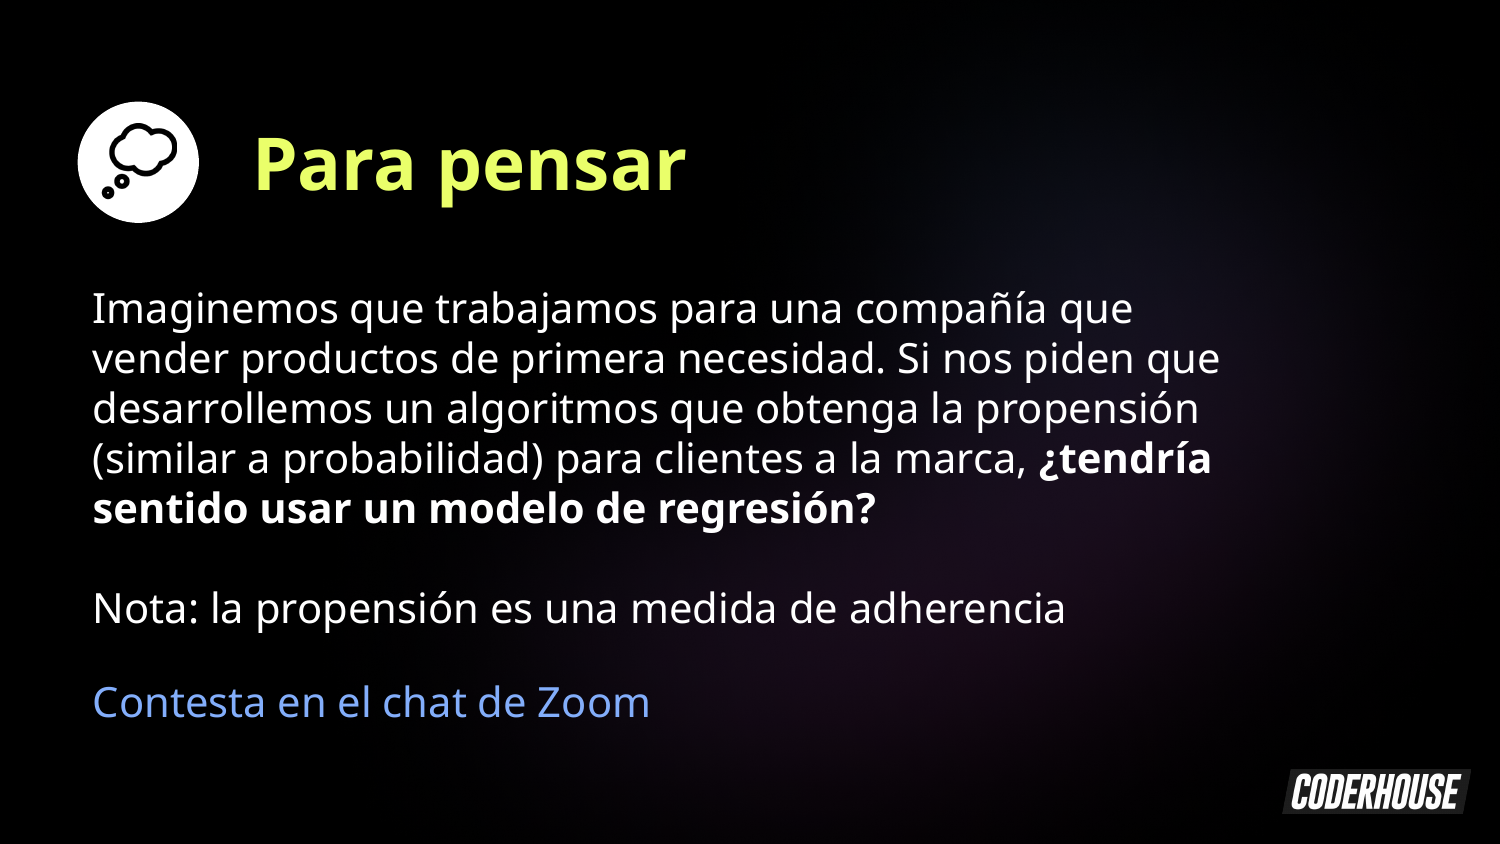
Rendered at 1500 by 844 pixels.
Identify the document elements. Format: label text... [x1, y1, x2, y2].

text_box Para pensar [237, 112, 1414, 222]
picture [0, 0, 1500, 844]
text_box Imaginemos que trabajamos para una compañía que vender productos de primera necesidad. Si nos piden que desarrollemos un algoritmos que obtenga la propensión (similar a probabilidad) para clientes a la marca, ¿tendría sentido usar un modelo de regresión? Nota: la propensión es una medida de adherencia [77, 266, 1254, 647]
text_box Contesta en el chat de Zoom [77, 660, 1254, 741]
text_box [77, 101, 200, 224]
